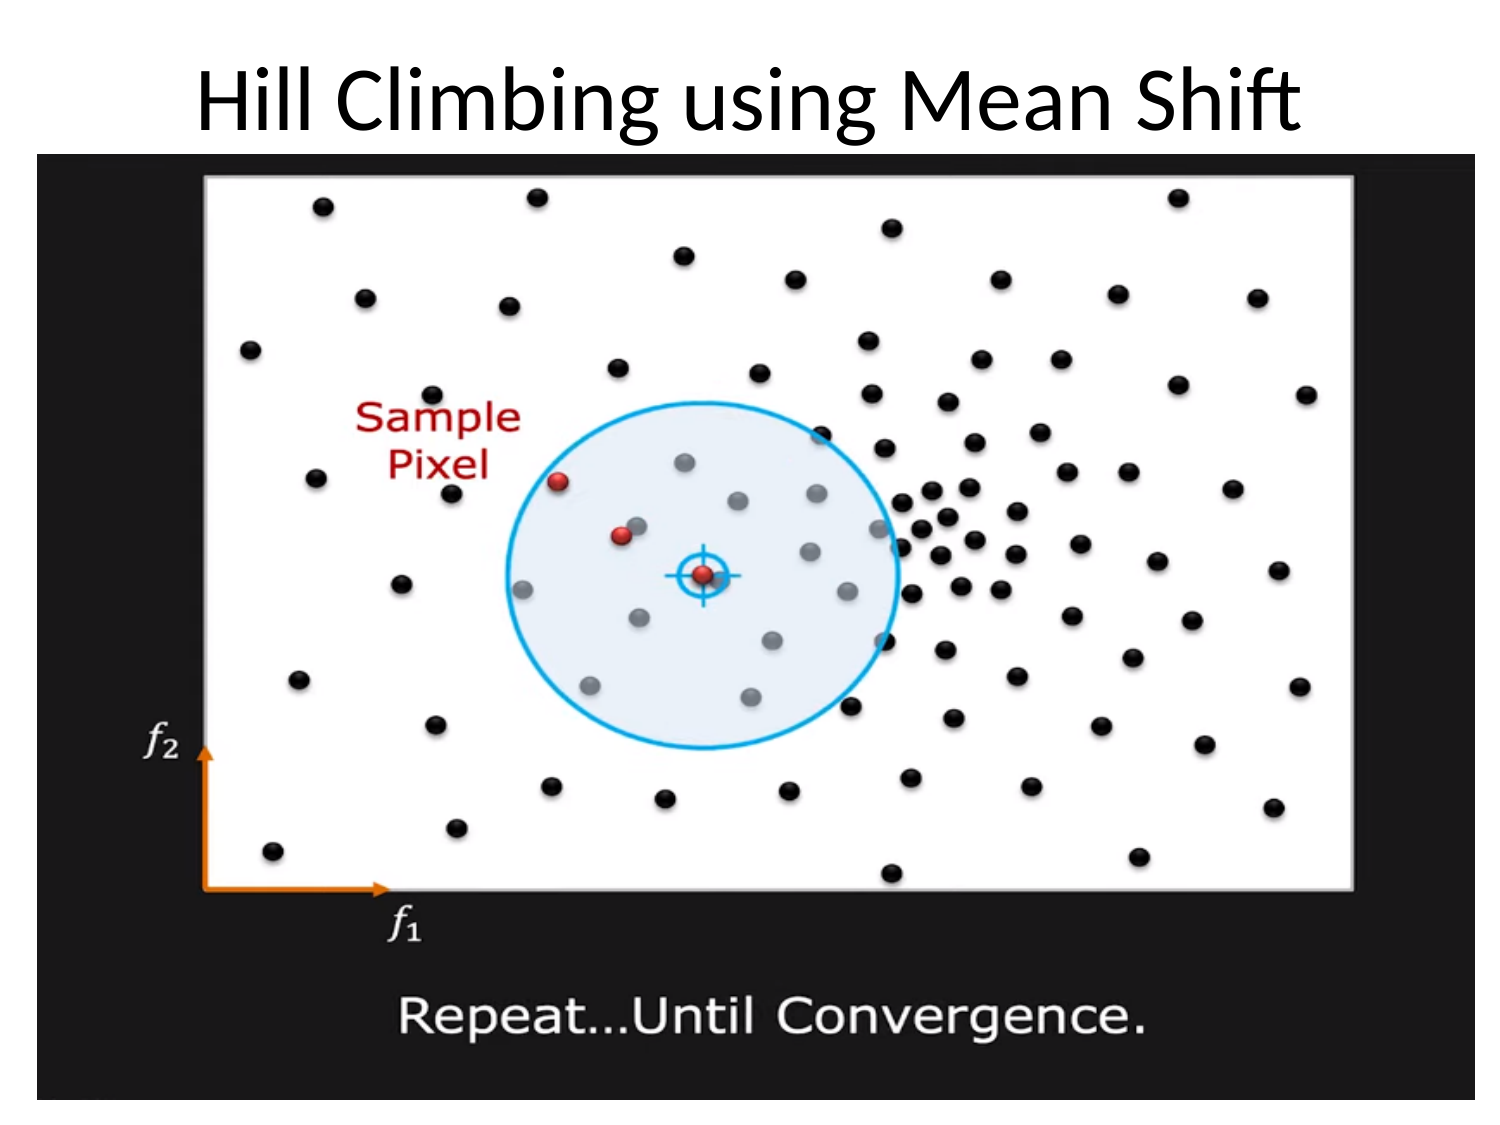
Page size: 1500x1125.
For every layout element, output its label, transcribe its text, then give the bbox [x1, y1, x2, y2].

picture [37, 154, 1476, 1101]
title Hill Climbing using Mean Shift [75, 0, 1425, 153]
